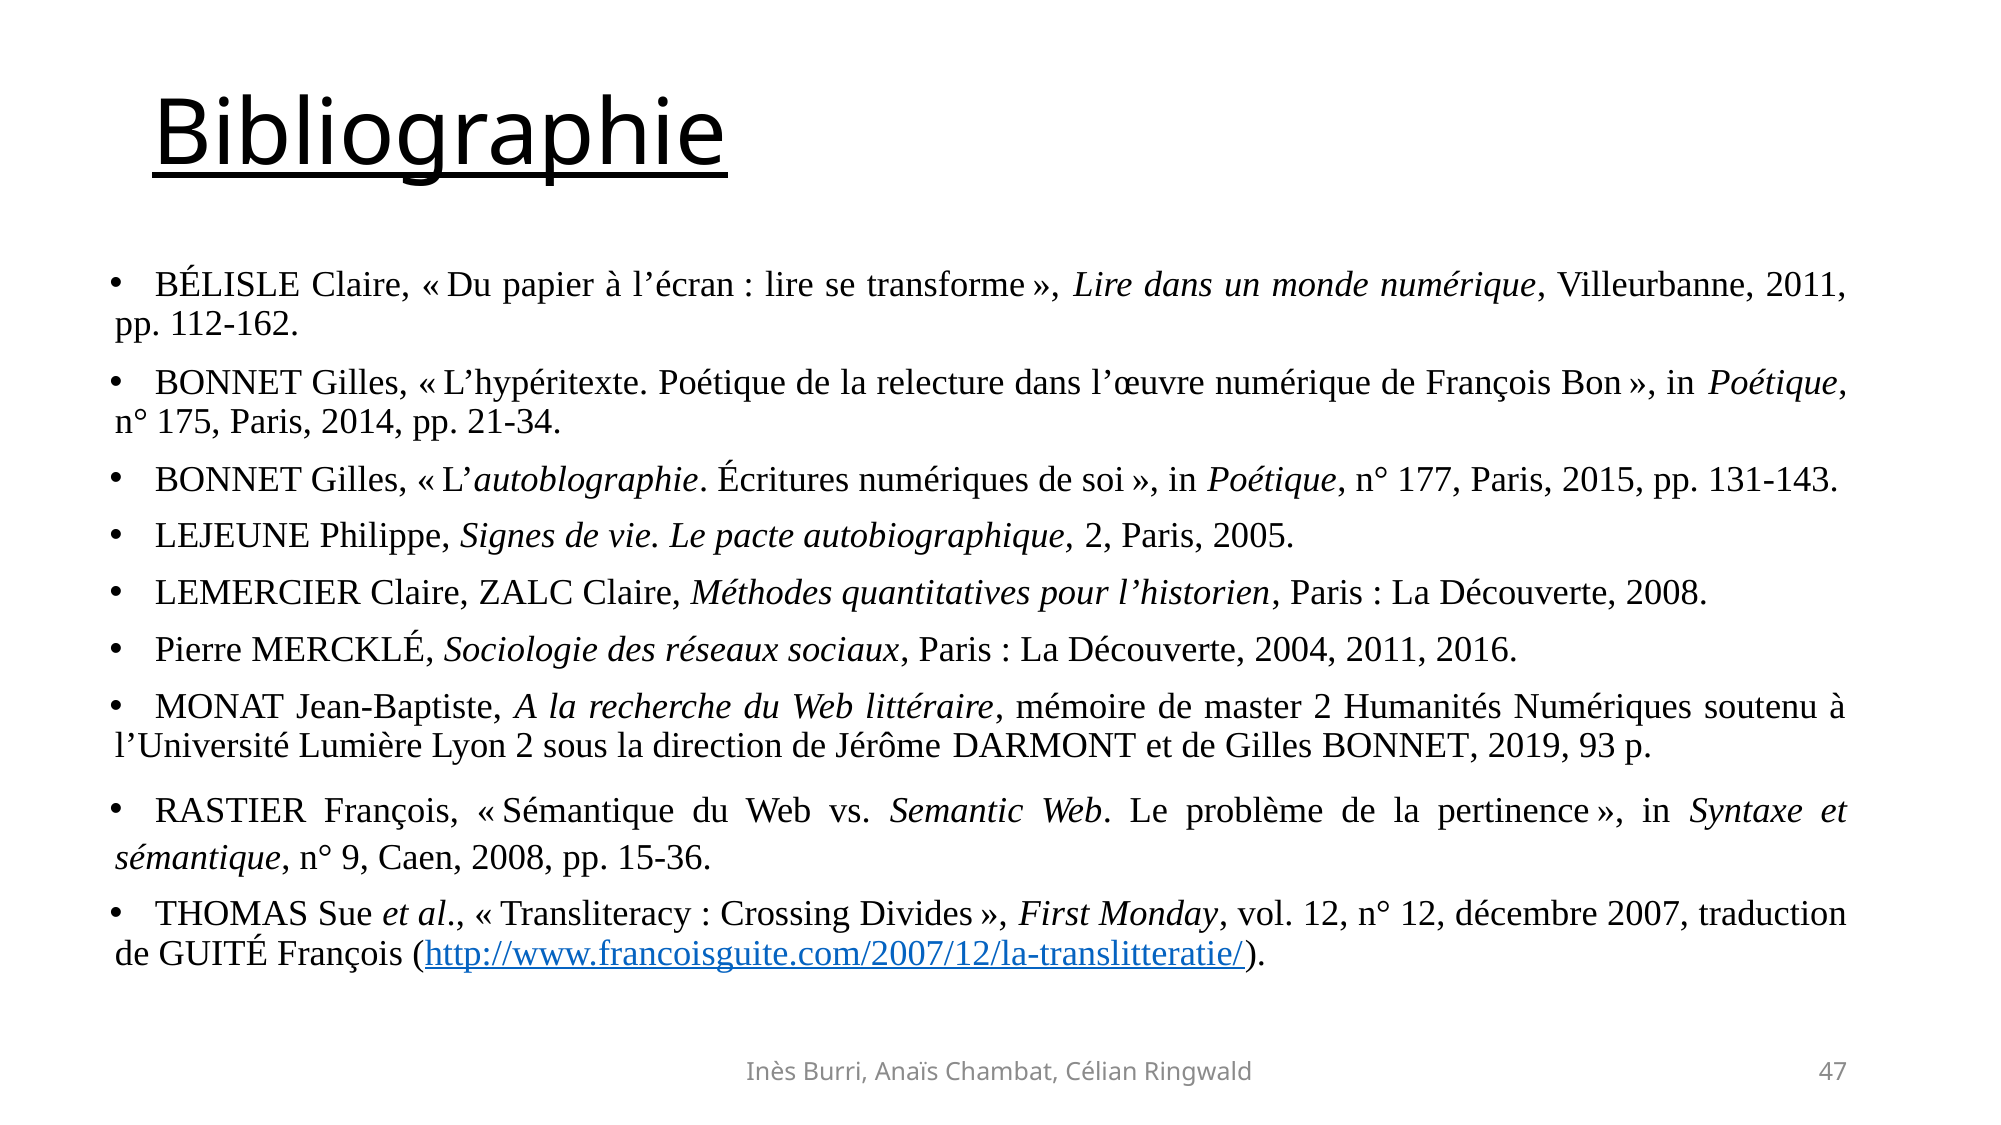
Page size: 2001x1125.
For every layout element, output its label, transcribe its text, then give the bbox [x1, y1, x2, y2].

title Bibliographie [137, 59, 1863, 211]
list Bélisle Claire, « Du papier à l’écran : lire se transforme », Lire dans un monde numérique, Villeurbanne, 2011, pp. 112-162. Bonnet Gilles, « L’hypéritexte. Poétique de la relecture dans l’œuvre numérique de François Bon », in Poétique, n° 175, Paris, 2014, pp. 21-34. Bonnet Gilles, « L’autoblographie. Écritures numériques de soi », in Poétique, n° 177, Paris, 2015, pp. 131-143. Lejeune Philippe, Signes de vie. Le pacte autobiographique, 2, Paris, 2005. Lemercier Claire, Zalc Claire, Méthodes quantitatives pour l’historien, Paris : La Découverte, 2008. Pierre Mercklé, Sociologie des réseaux sociaux, Paris : La Découverte, 2004, 2011, 2016. Monat Jean-Baptiste, A la recherche du Web littéraire, mémoire de master 2 Humanités Numériques soutenu à l’Université Lumière Lyon 2 sous la direction de Jérôme Darmont et de Gilles Bonnet, 2019, 93 p. Rastier François, « Sémantique du Web vs. Semantic Web. Le problème de la pertinence », in Syntaxe et sémantique, n° 9, Caen, 2008, pp. 15-36. Thomas Sue et al., « Transliteracy : Crossing Divides », First Monday, vol. 12, n° 12, décembre 2007, traduction de Guité François (http://www.francoisguite.com/2007/12/la-translitteratie/). [58, 257, 1863, 1028]
footer Inès Burri, Anaïs Chambat, Célian Ringwald [662, 1042, 1338, 1103]
slide_number 47 [1412, 1042, 1863, 1103]
